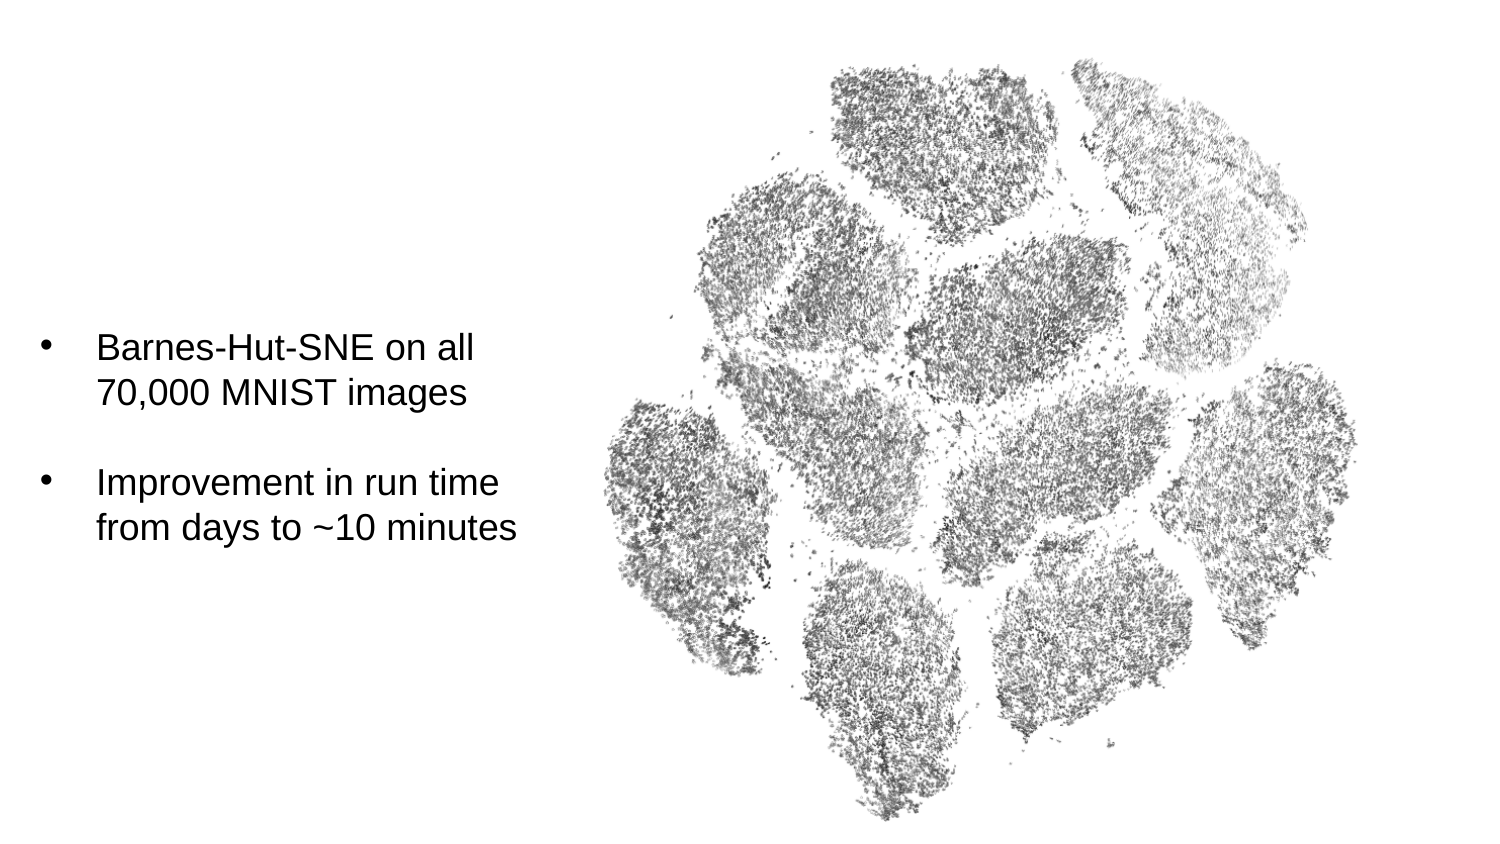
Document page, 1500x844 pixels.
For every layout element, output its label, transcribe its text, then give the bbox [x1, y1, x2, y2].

picture [599, 46, 1393, 826]
text_box Barnes-Hut-SNE on all 70,000 MNIST images Improvement in run time from days to ~10 minutes [24, 315, 599, 555]
